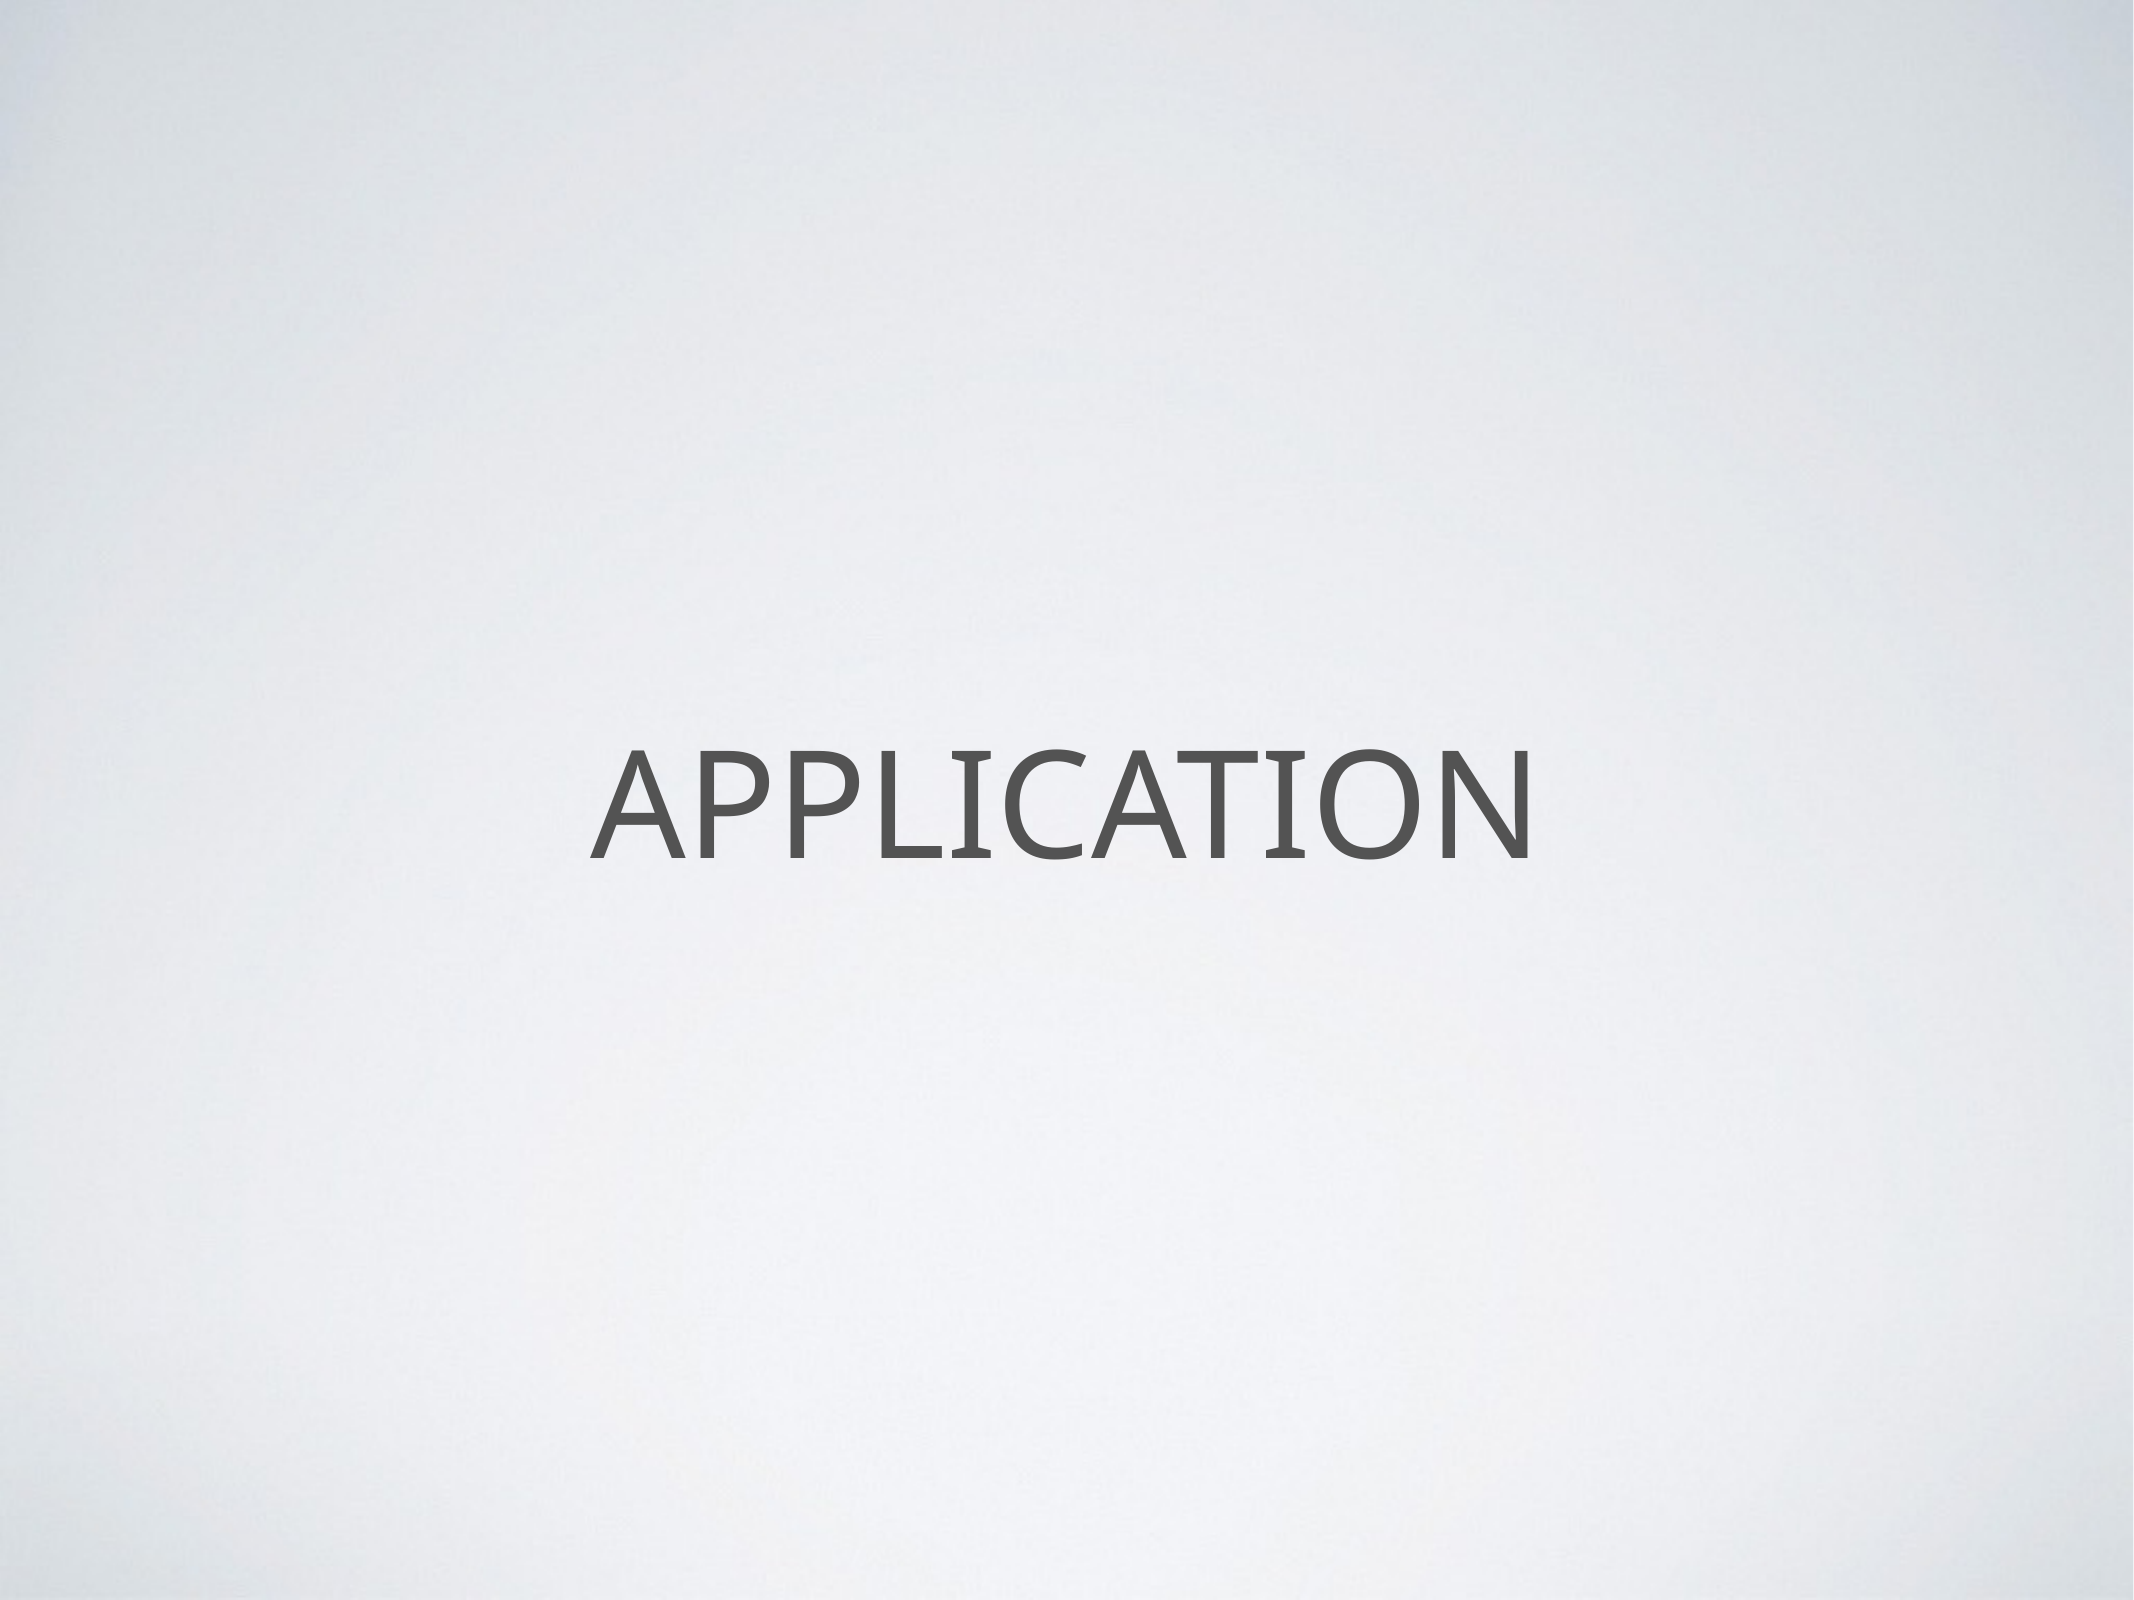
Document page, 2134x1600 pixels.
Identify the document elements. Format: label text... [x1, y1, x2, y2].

title application [57, 532, 2076, 1066]
picture [0, 0, 2134, 1600]
